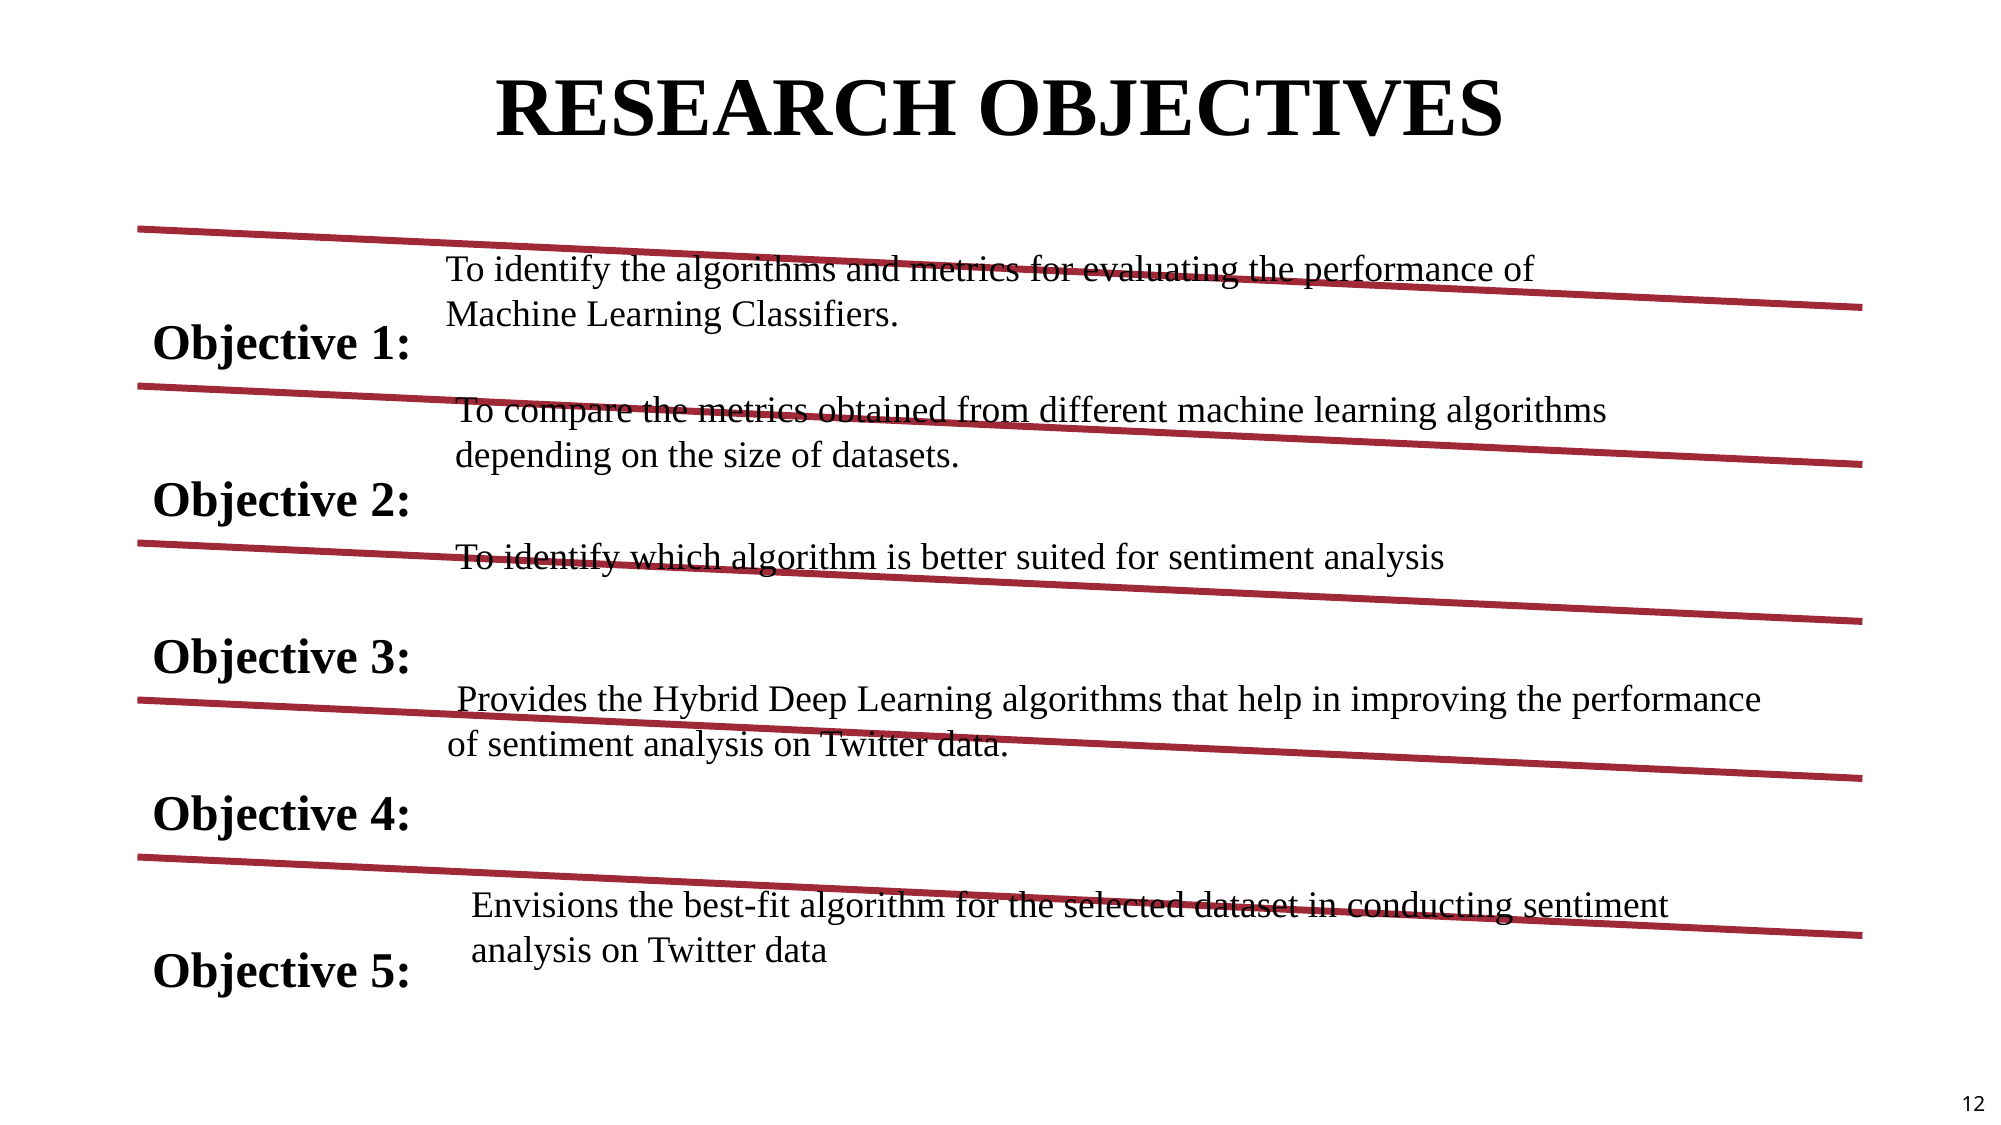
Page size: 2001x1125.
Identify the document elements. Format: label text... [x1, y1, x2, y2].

text_box RESEARCH OBJECTIVES [0, 44, 2000, 160]
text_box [137, 228, 1863, 1015]
slide_number 12 [1939, 1065, 2000, 1125]
